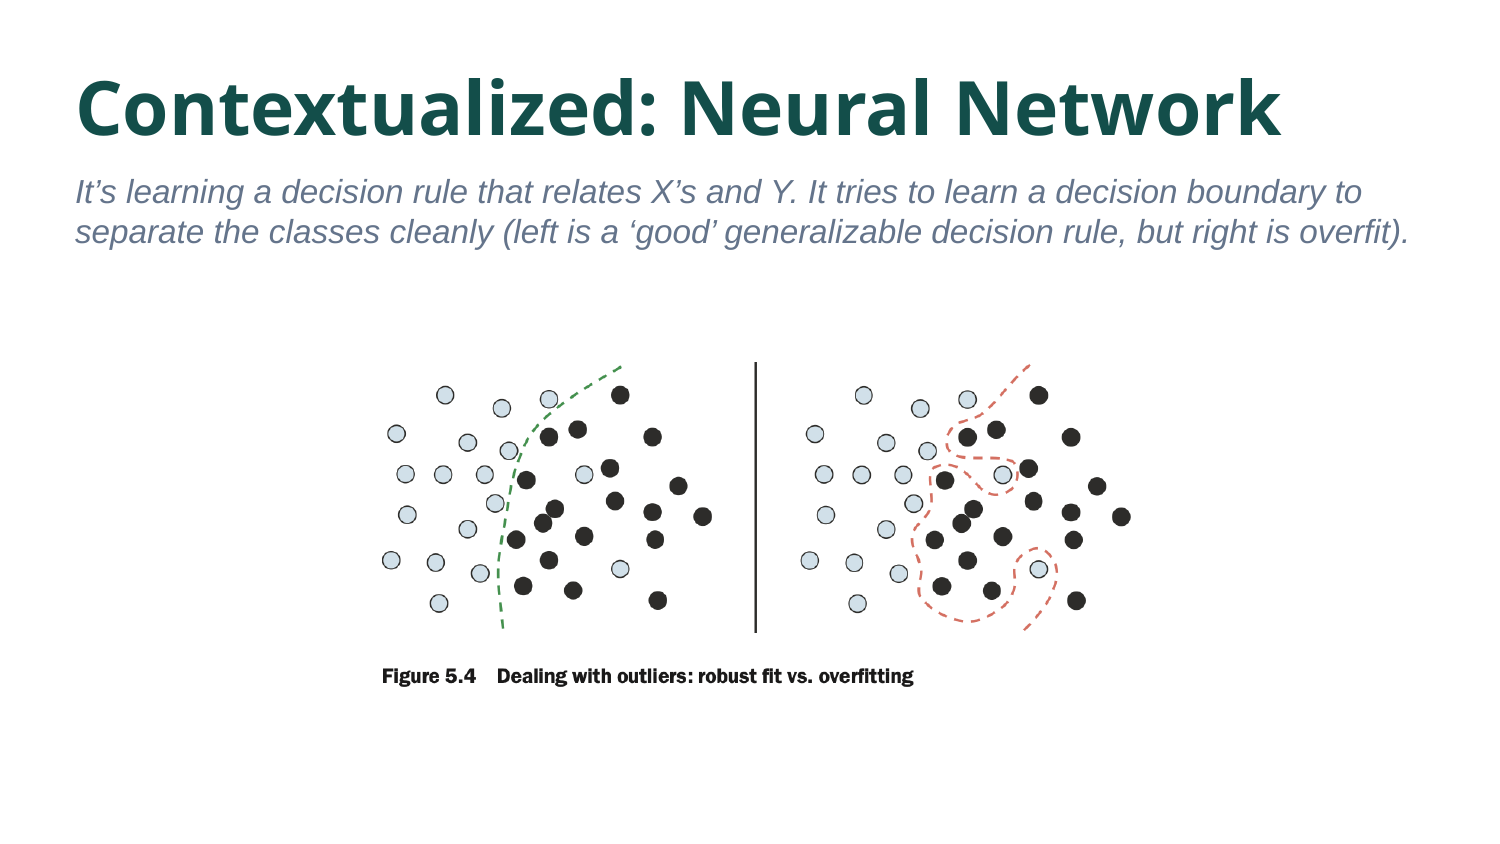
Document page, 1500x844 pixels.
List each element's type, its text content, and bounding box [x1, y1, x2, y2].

picture [333, 337, 1167, 694]
text_box Contextualized: Neural Network [74, 52, 1425, 150]
text_box It’s learning a decision rule that relates X’s and Y. It tries to learn a decision boundary to separate the classes cleanly (left is a ‘good’ generalizable decision rule, but right is overfit). [74, 150, 1425, 271]
